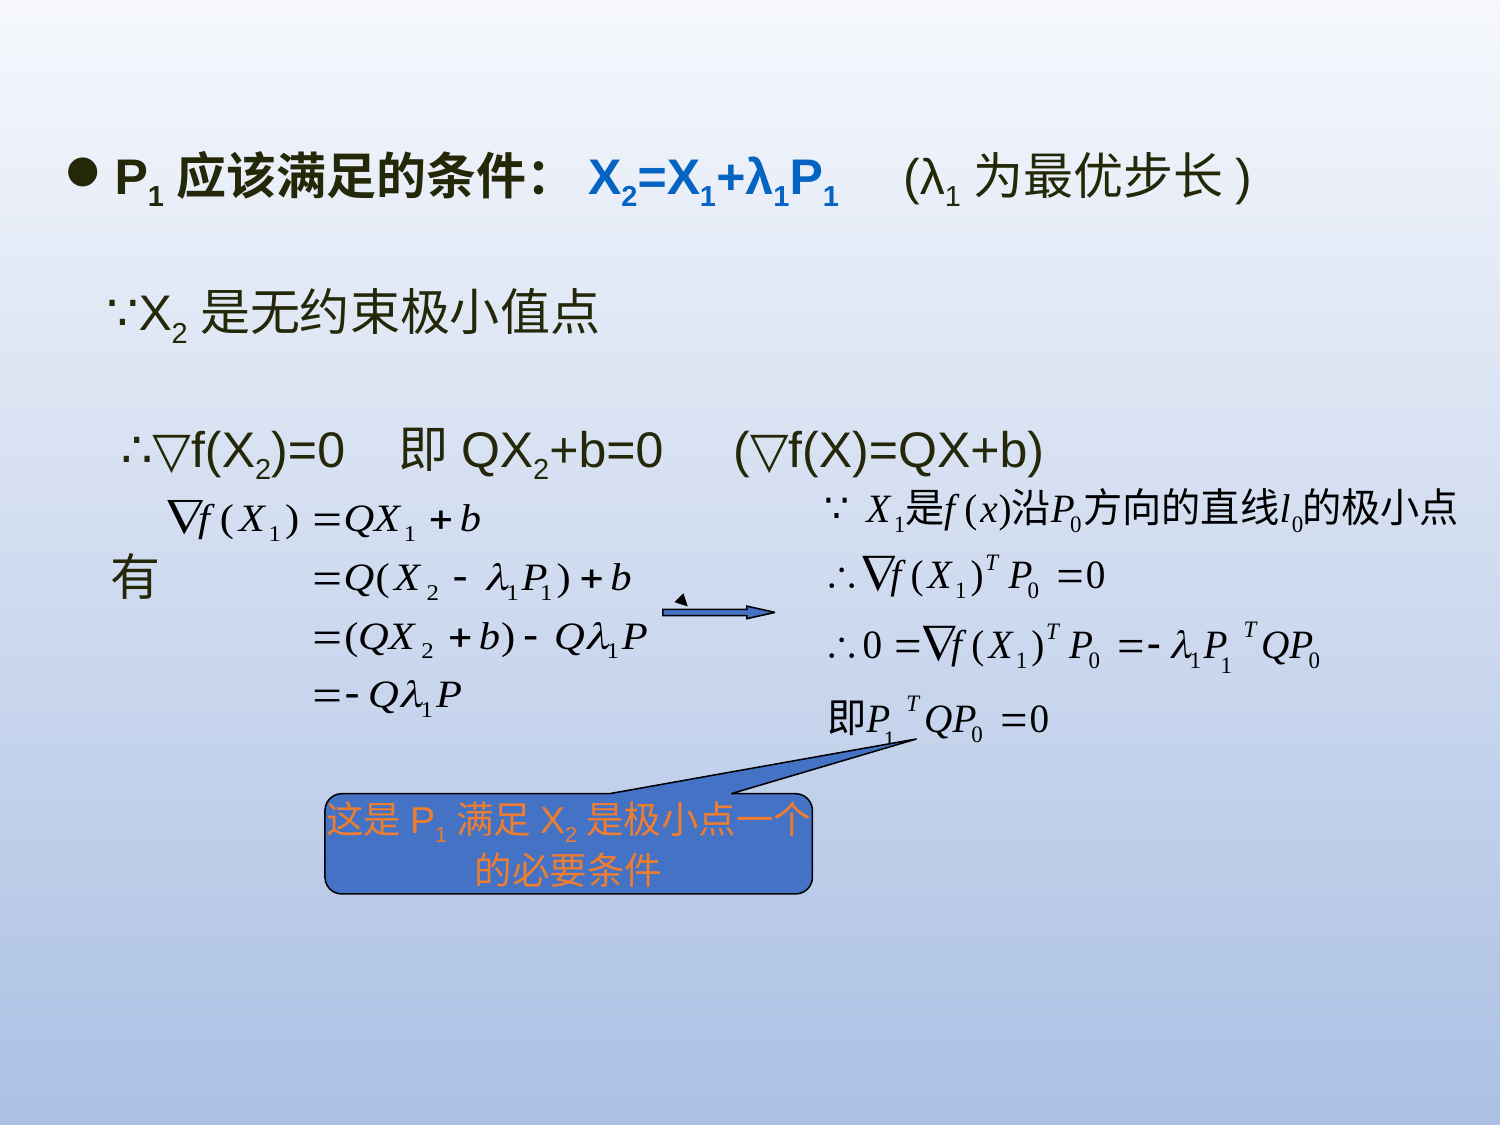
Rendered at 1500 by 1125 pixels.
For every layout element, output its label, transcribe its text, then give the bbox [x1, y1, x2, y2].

text_box 这是P1满足X2是极小点一个 的必要条件 [324, 755, 856, 894]
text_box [162, 493, 656, 843]
text_box P1应该满足的条件：X2=X1+λ1P1 (λ1为最优步长) ∵X2是无约束极小值点 ∴▽f(X2)=0 即QX2+b=0 (▽f(X)=QX+b) 有 [49, 68, 1413, 973]
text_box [824, 481, 1463, 757]
text_box [674, 593, 688, 607]
text_box [662, 606, 776, 619]
